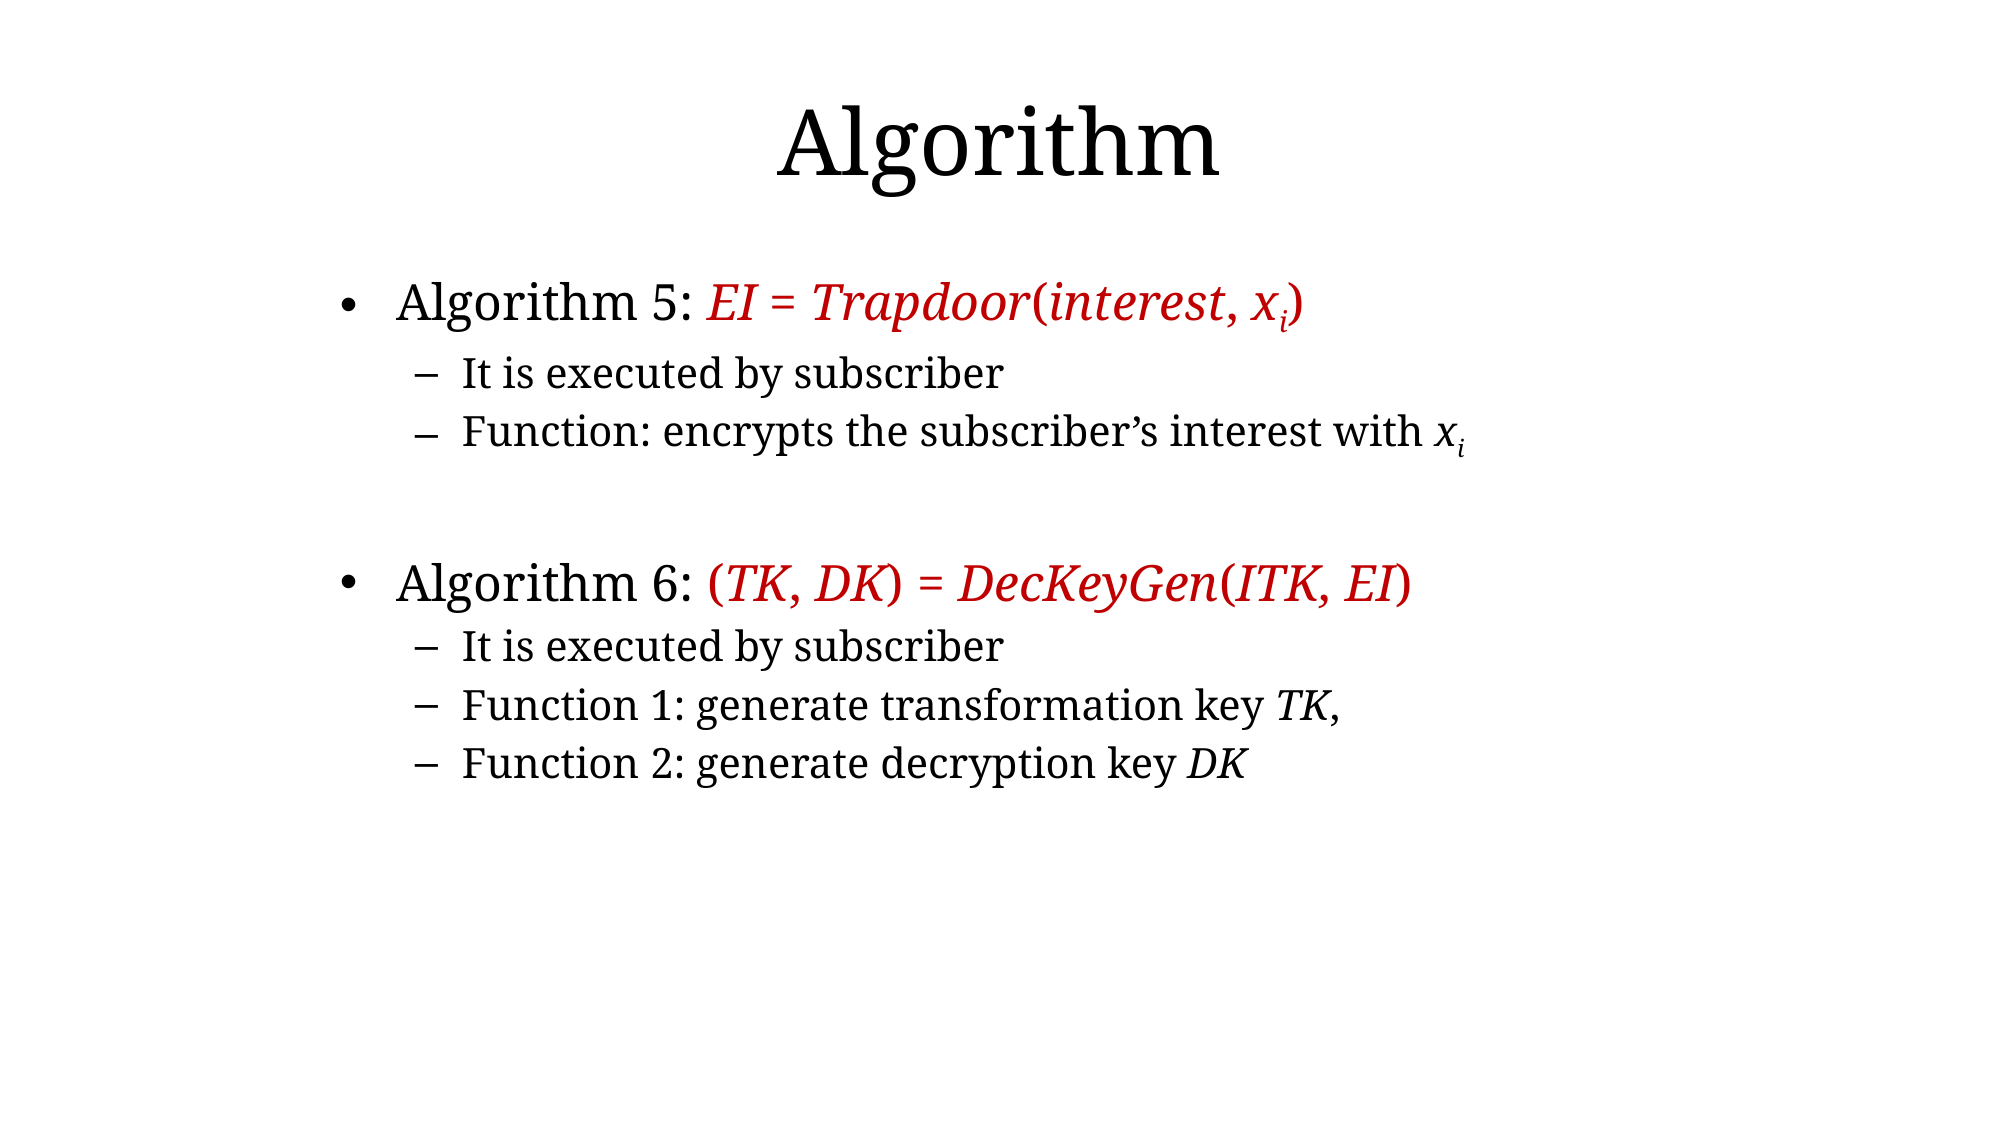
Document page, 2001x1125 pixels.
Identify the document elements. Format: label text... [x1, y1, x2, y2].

list Algorithm 5: EI = Trapdoor(interest, xi) It is executed by subscriber Function: encrypts the subscriber’s interest with xi Algorithm 6: (TK, DK) = DecKeyGen(ITK, EI) It is executed by subscriber Function 1: generate transformation key TK, Function 2: generate decryption key DK [324, 262, 1675, 1005]
title Algorithm [99, 45, 1900, 233]
